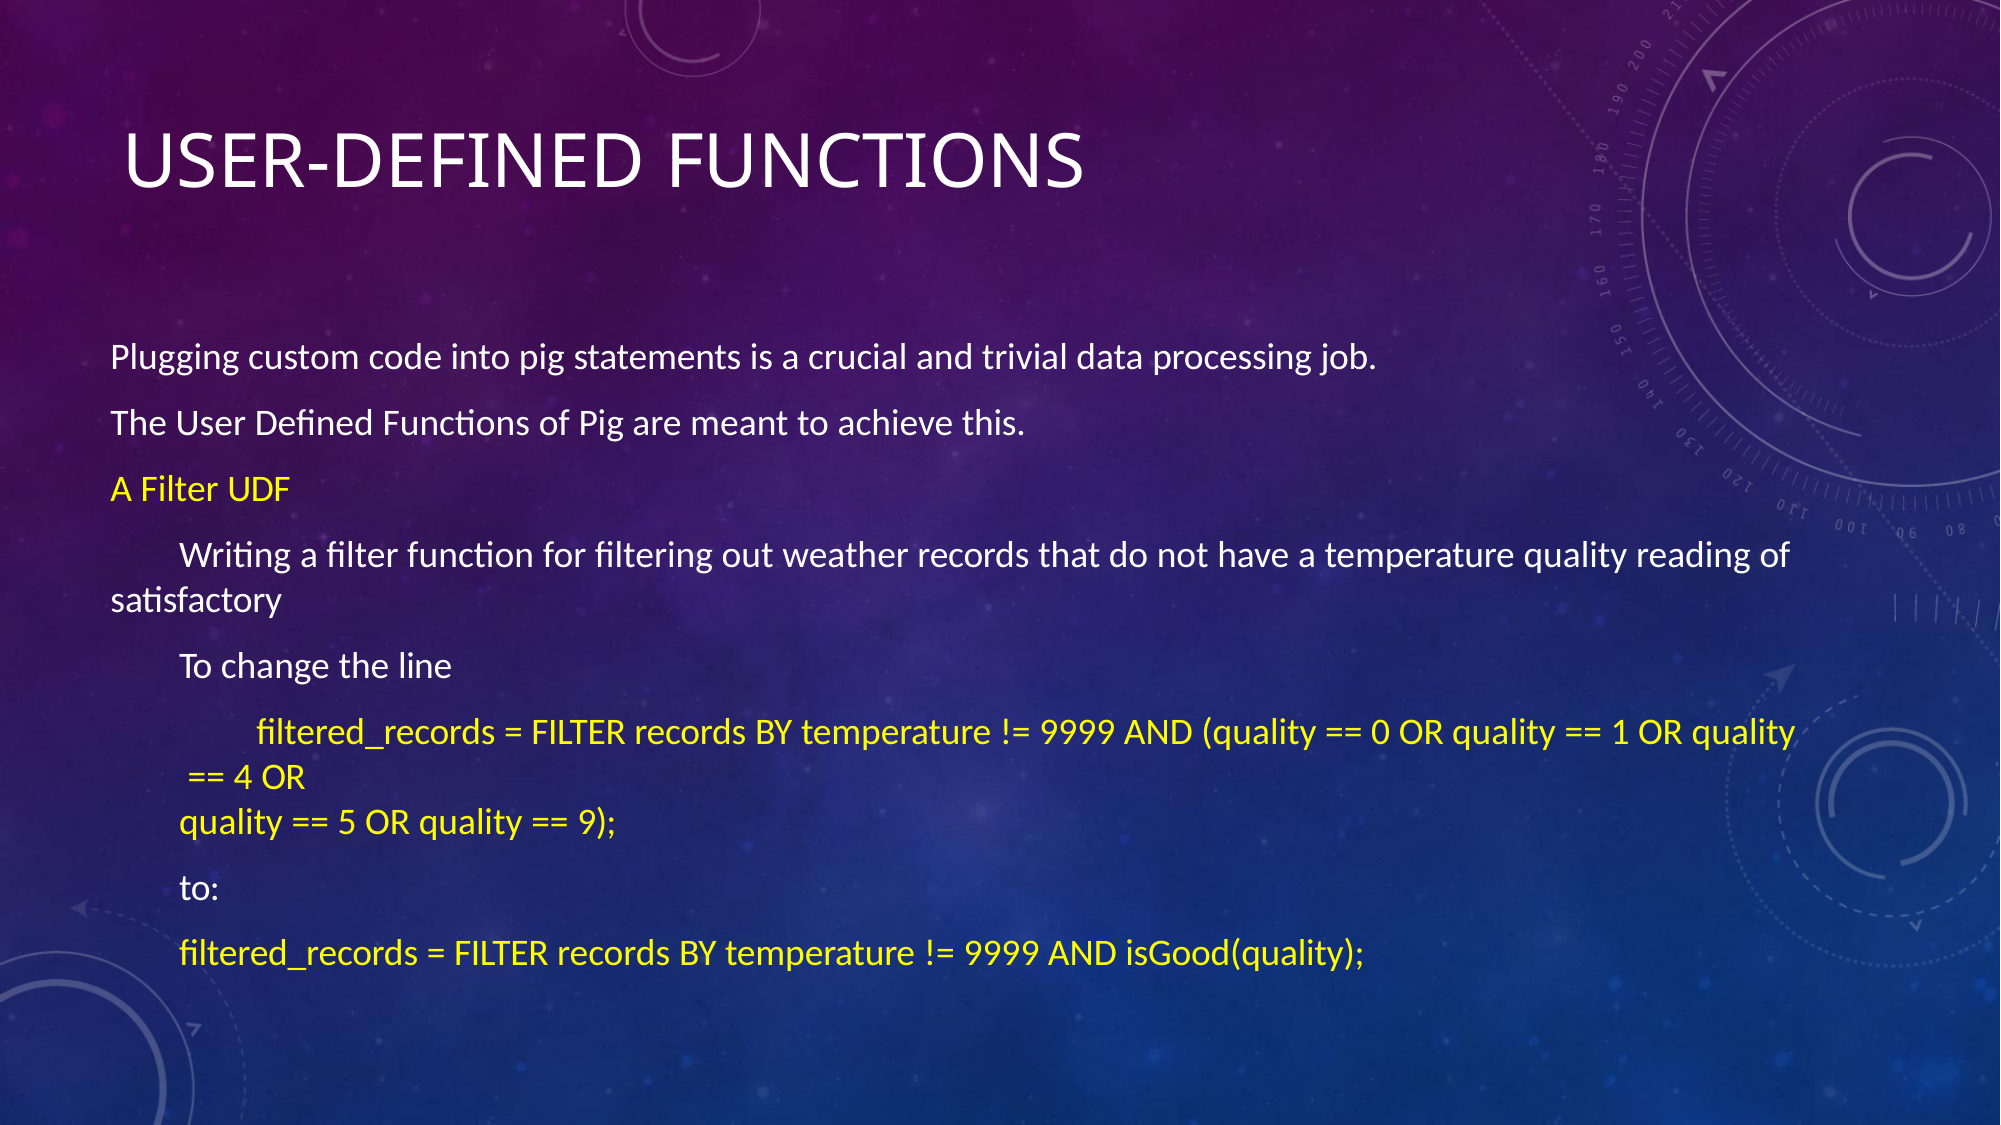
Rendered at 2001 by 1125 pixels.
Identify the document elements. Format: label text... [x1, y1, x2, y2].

picture [0, 0, 2000, 1125]
list Plugging custom code into pig statements is a crucial and trivial data processing job. The User Defined Functions of Pig are meant to achieve this. A Filter UDF Writing a filter function for filtering out weather records that do not have a temperature quality reading of satisfactory To change the line filtered_records = FILTER records BY temperature != 9999 AND (quality == 0 OR quality == 1 OR quality == 4 OR quality == 5 OR quality == 9); to: filtered_records = FILTER records BY temperature != 9999 AND isGood(quality); [108, 309, 1869, 974]
title USER-DEFINED FUNCTIONS [85, 76, 1150, 301]
